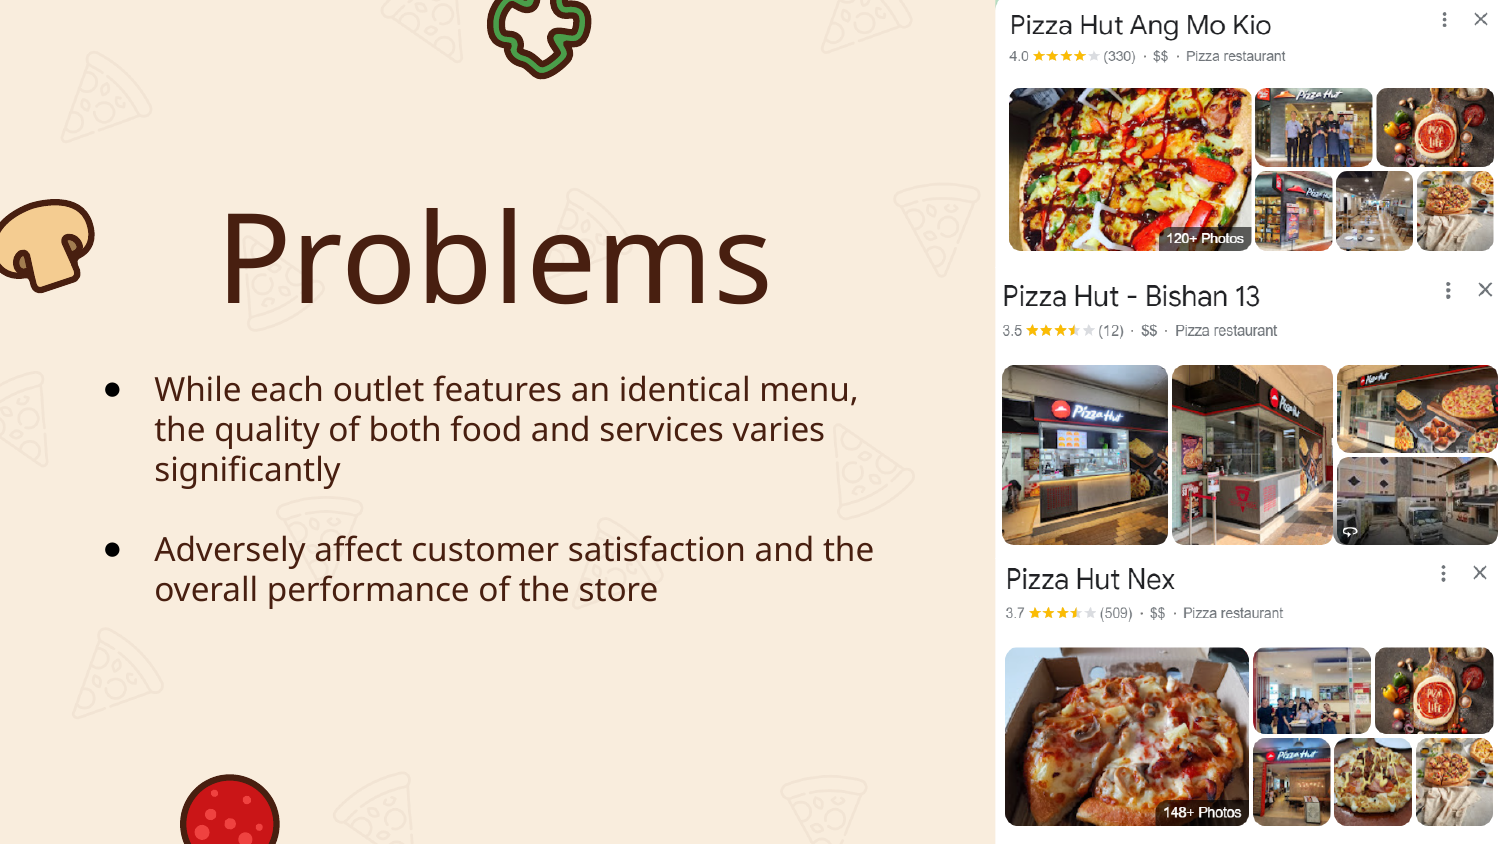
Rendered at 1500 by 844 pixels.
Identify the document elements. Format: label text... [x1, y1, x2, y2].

picture [506, 0, 573, 60]
picture [0, 0, 1500, 844]
subtitle While each outlet features an identical menu, the quality of both food and services varies significantly Adversely affect customer satisfaction and the overall performance of the store [79, 339, 881, 677]
title Problems [158, 149, 832, 339]
